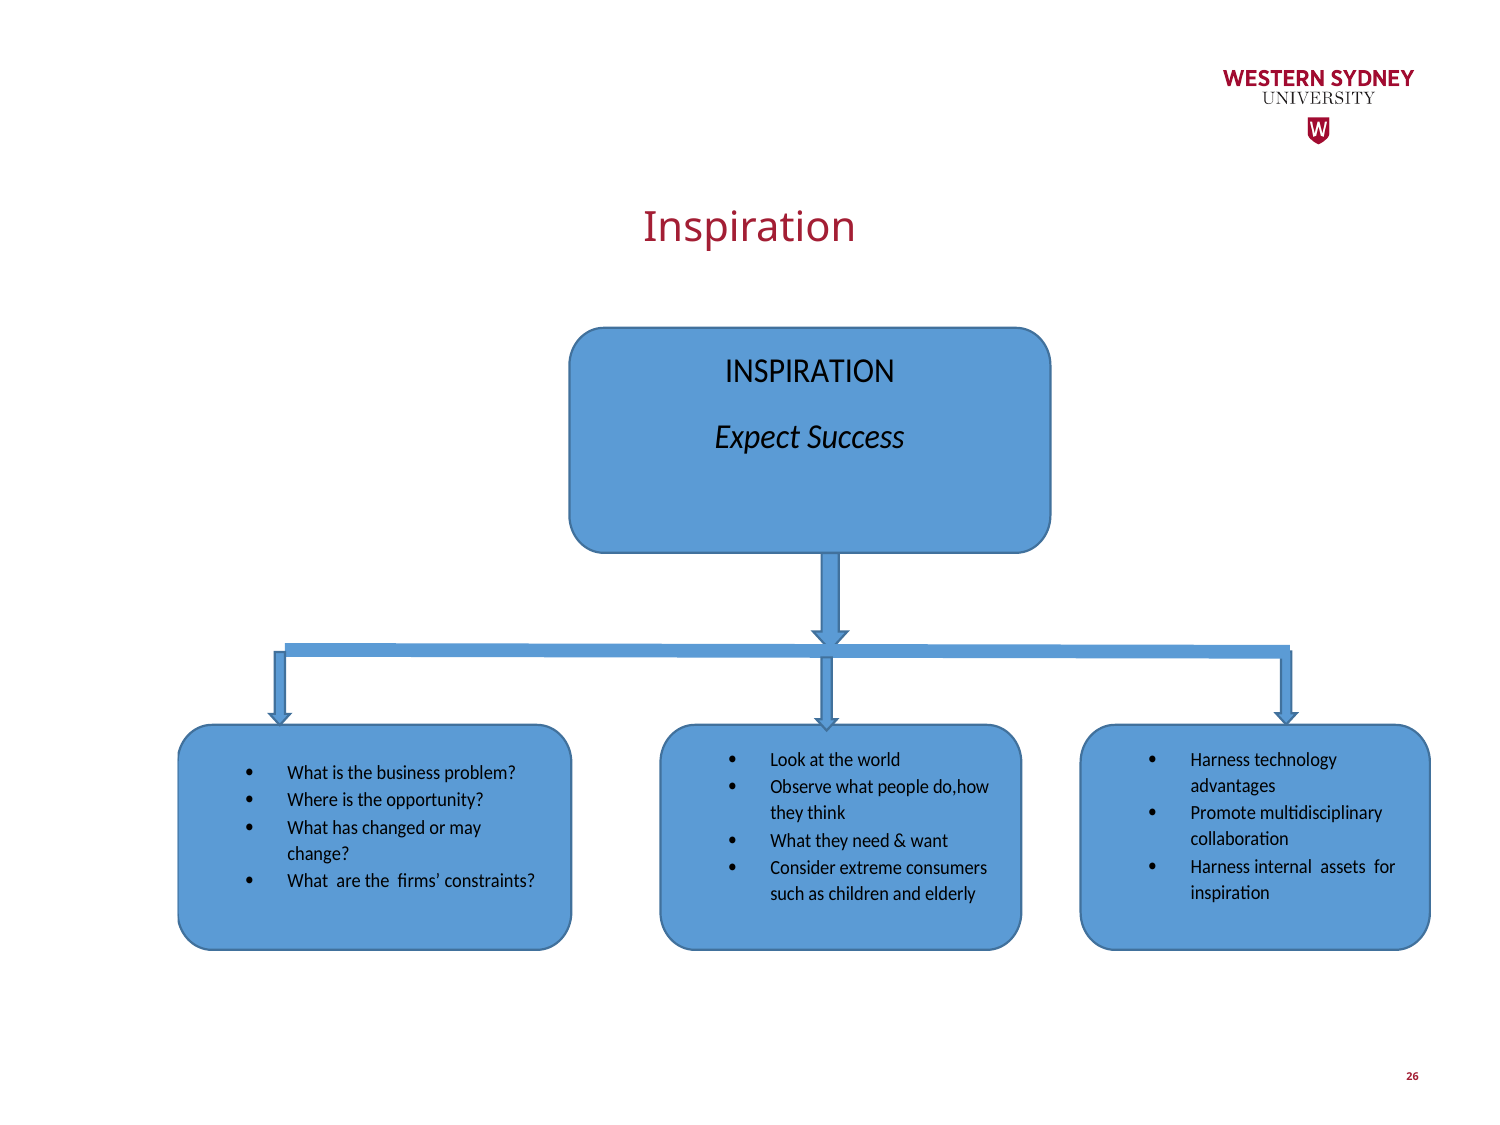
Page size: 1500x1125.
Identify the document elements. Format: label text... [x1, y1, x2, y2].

picture [1218, 64, 1419, 150]
title Inspiration [81, 165, 1419, 279]
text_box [177, 282, 1435, 954]
slide_number 26 [1081, 1069, 1419, 1103]
